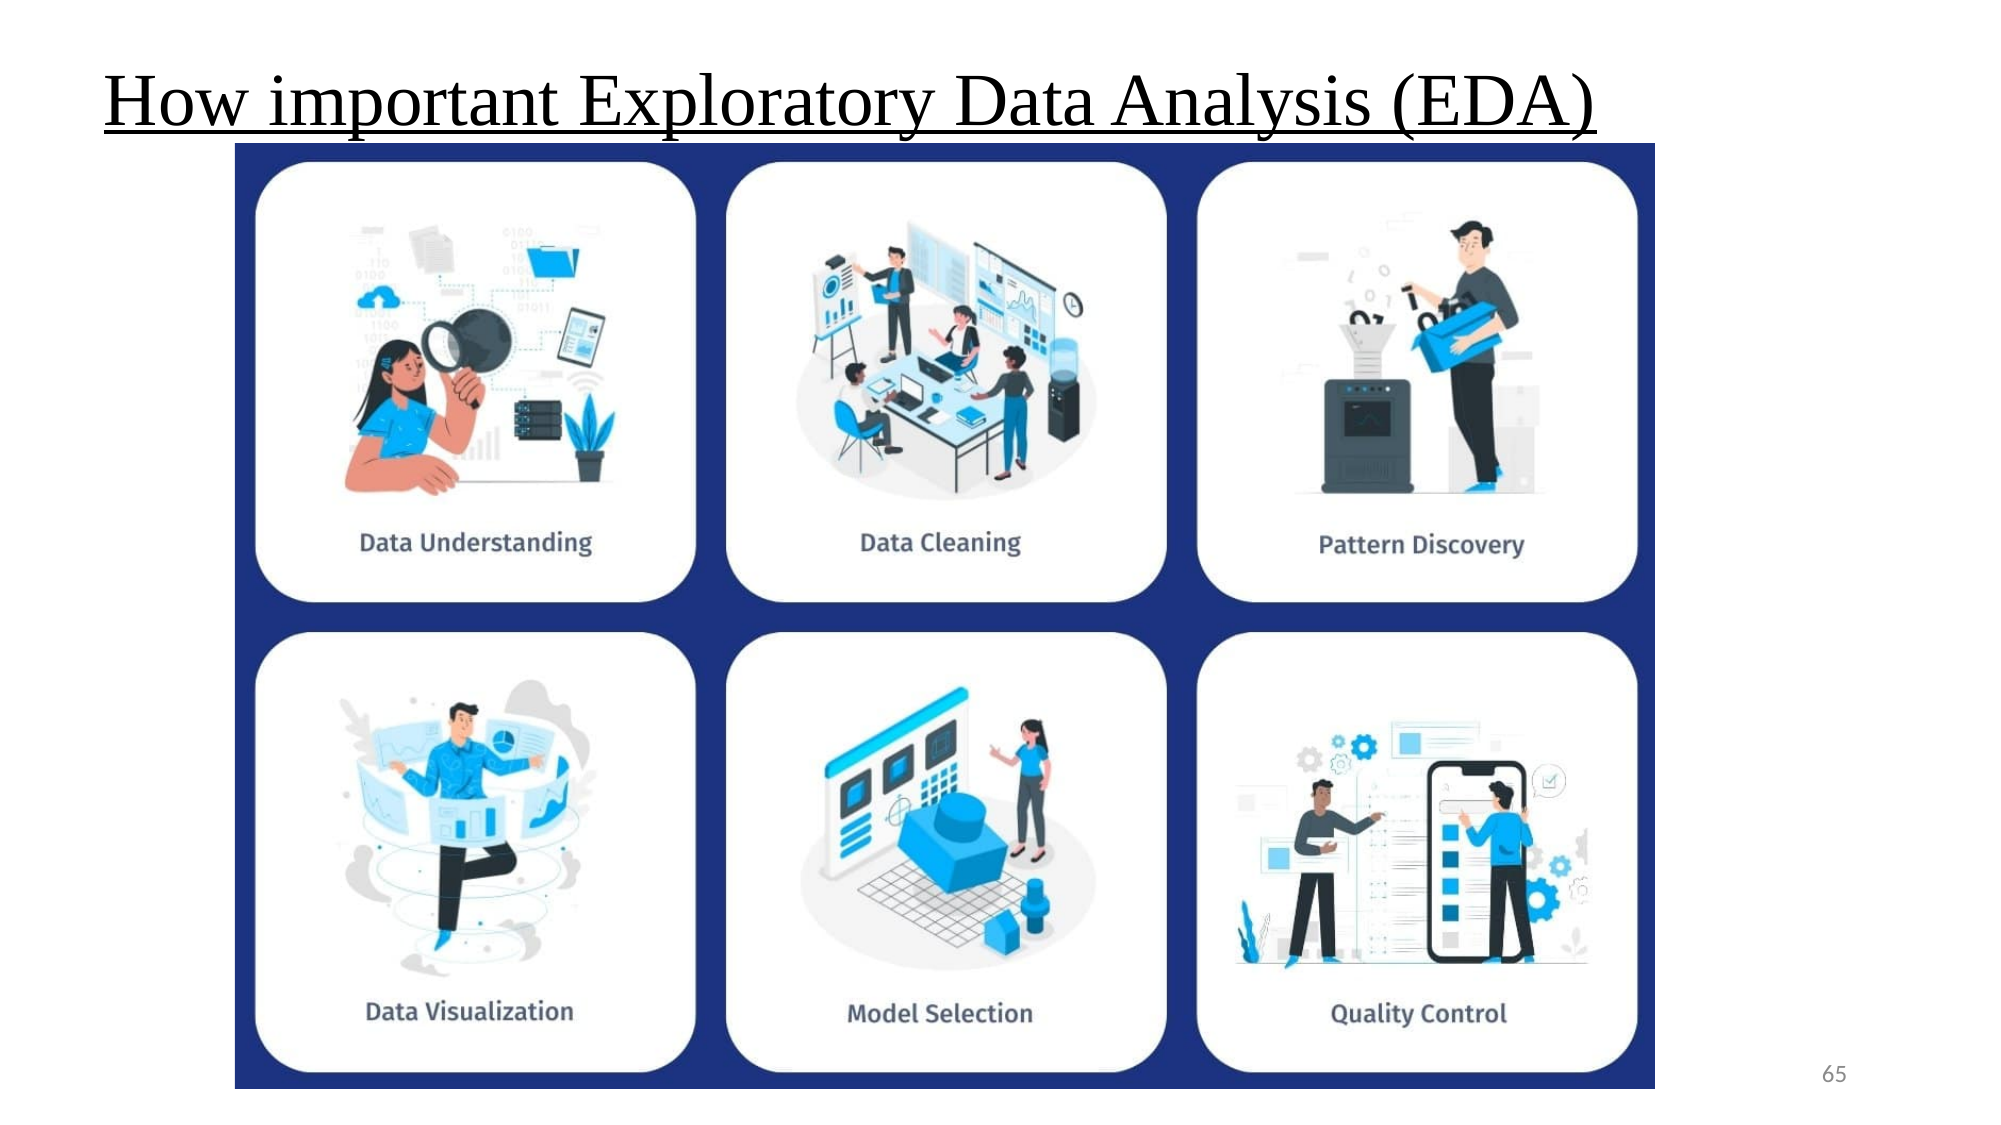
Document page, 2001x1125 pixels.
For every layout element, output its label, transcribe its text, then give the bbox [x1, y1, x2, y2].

slide_number 65 [1412, 1042, 1863, 1103]
picture [234, 143, 1655, 1089]
title How important Exploratory Data Analysis (EDA) [88, 38, 1911, 165]
